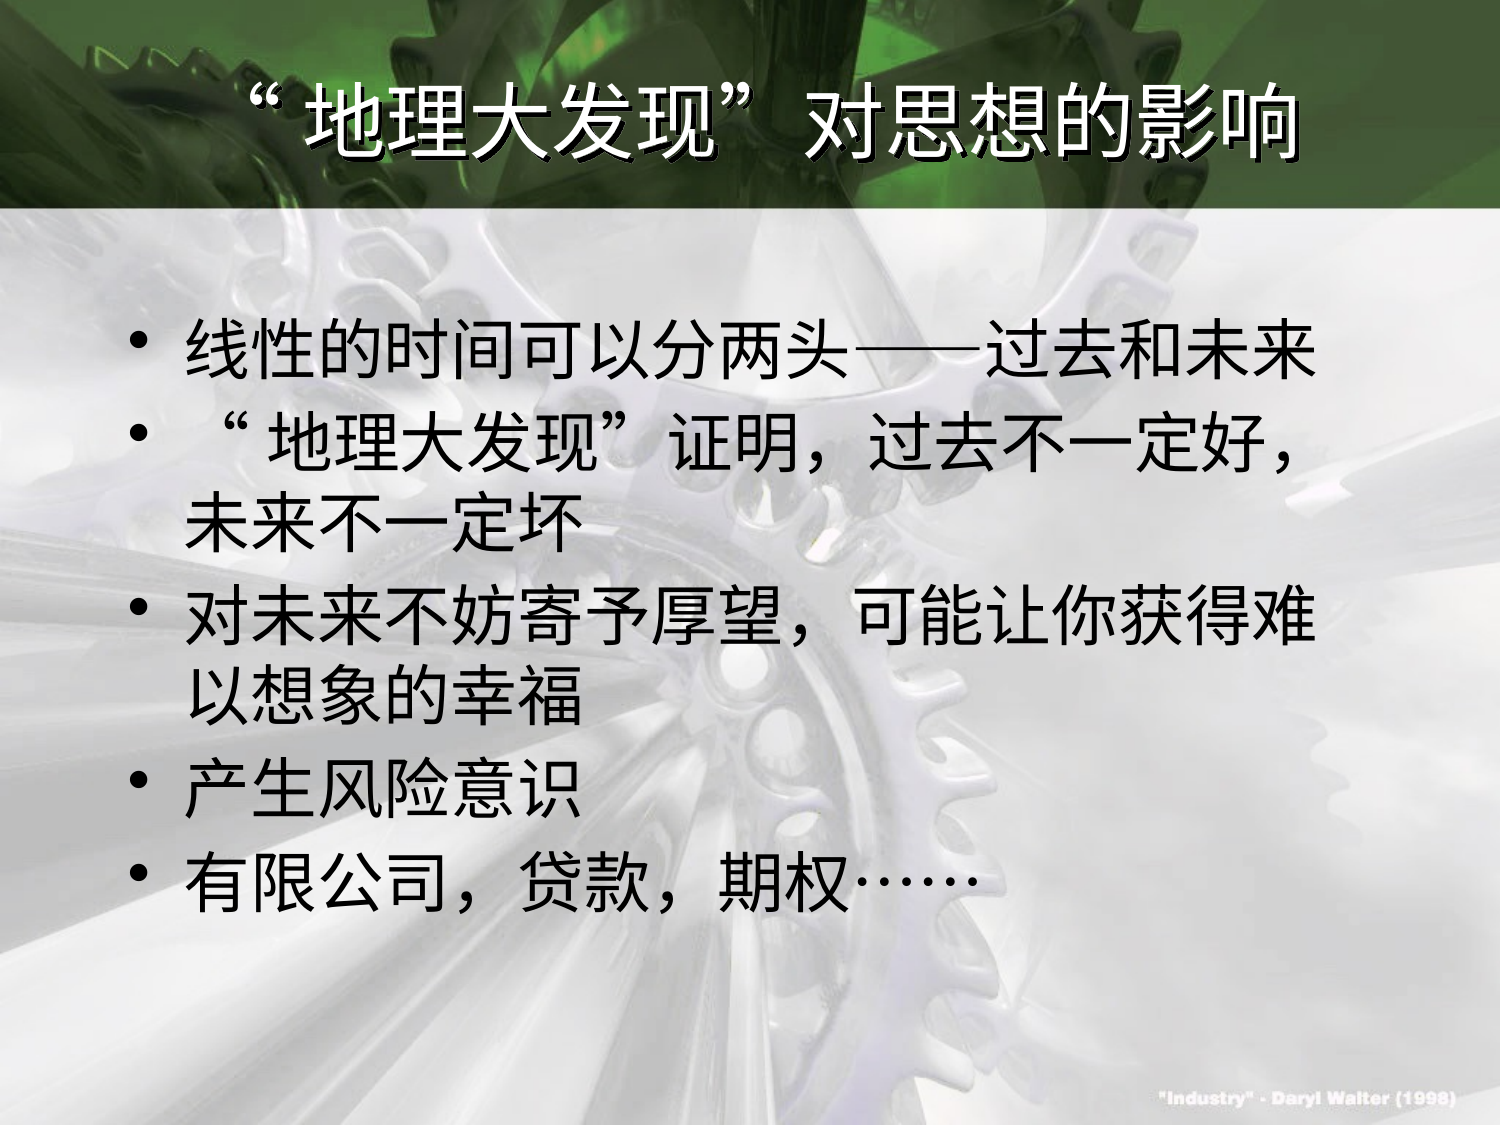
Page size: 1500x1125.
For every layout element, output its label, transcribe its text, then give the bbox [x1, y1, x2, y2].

title “地理大发现”对思想的影响 [112, 24, 1388, 213]
picture [0, 0, 1500, 1125]
list 线性的时间可以分两头——过去和未来 “地理大发现”证明，过去不一定好，未来不一定坏 对未来不妨寄予厚望，可能让你获得难以想象的幸福 产生风险意识 有限公司，贷款，期权…… [112, 299, 1388, 1001]
